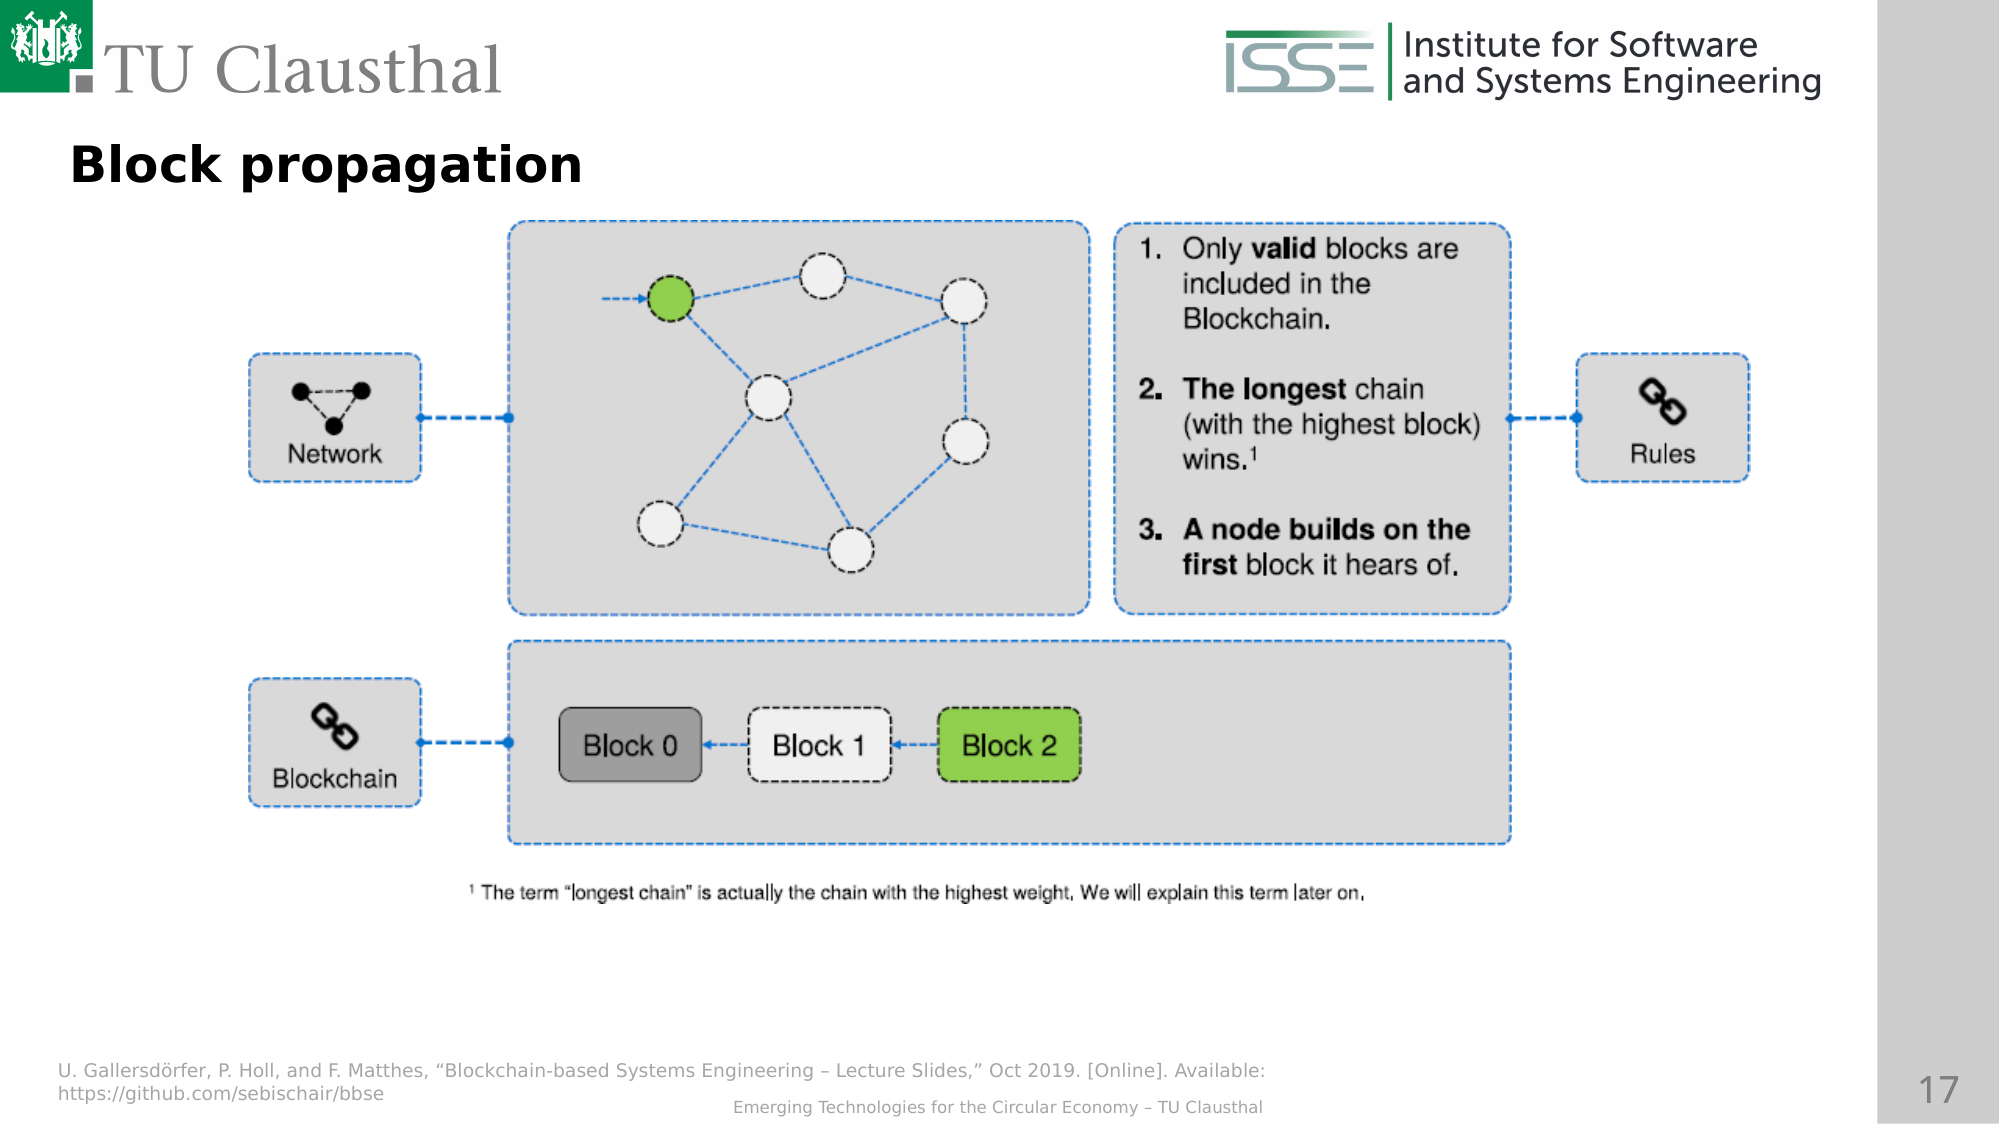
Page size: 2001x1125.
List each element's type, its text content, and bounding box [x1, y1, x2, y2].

picture [0, 0, 501, 93]
text_box Block propagation [54, 125, 1818, 207]
text_box U. Gallersdörfer, P. Holl, and F. Matthes, “Blockchain-based Systems Engineering – Lecture Slides,” Oct 2019. [Online]. Available: https://github.com/sebischair/bbse [43, 1051, 1520, 1112]
picture [248, 220, 1751, 904]
picture [1218, 22, 1826, 107]
